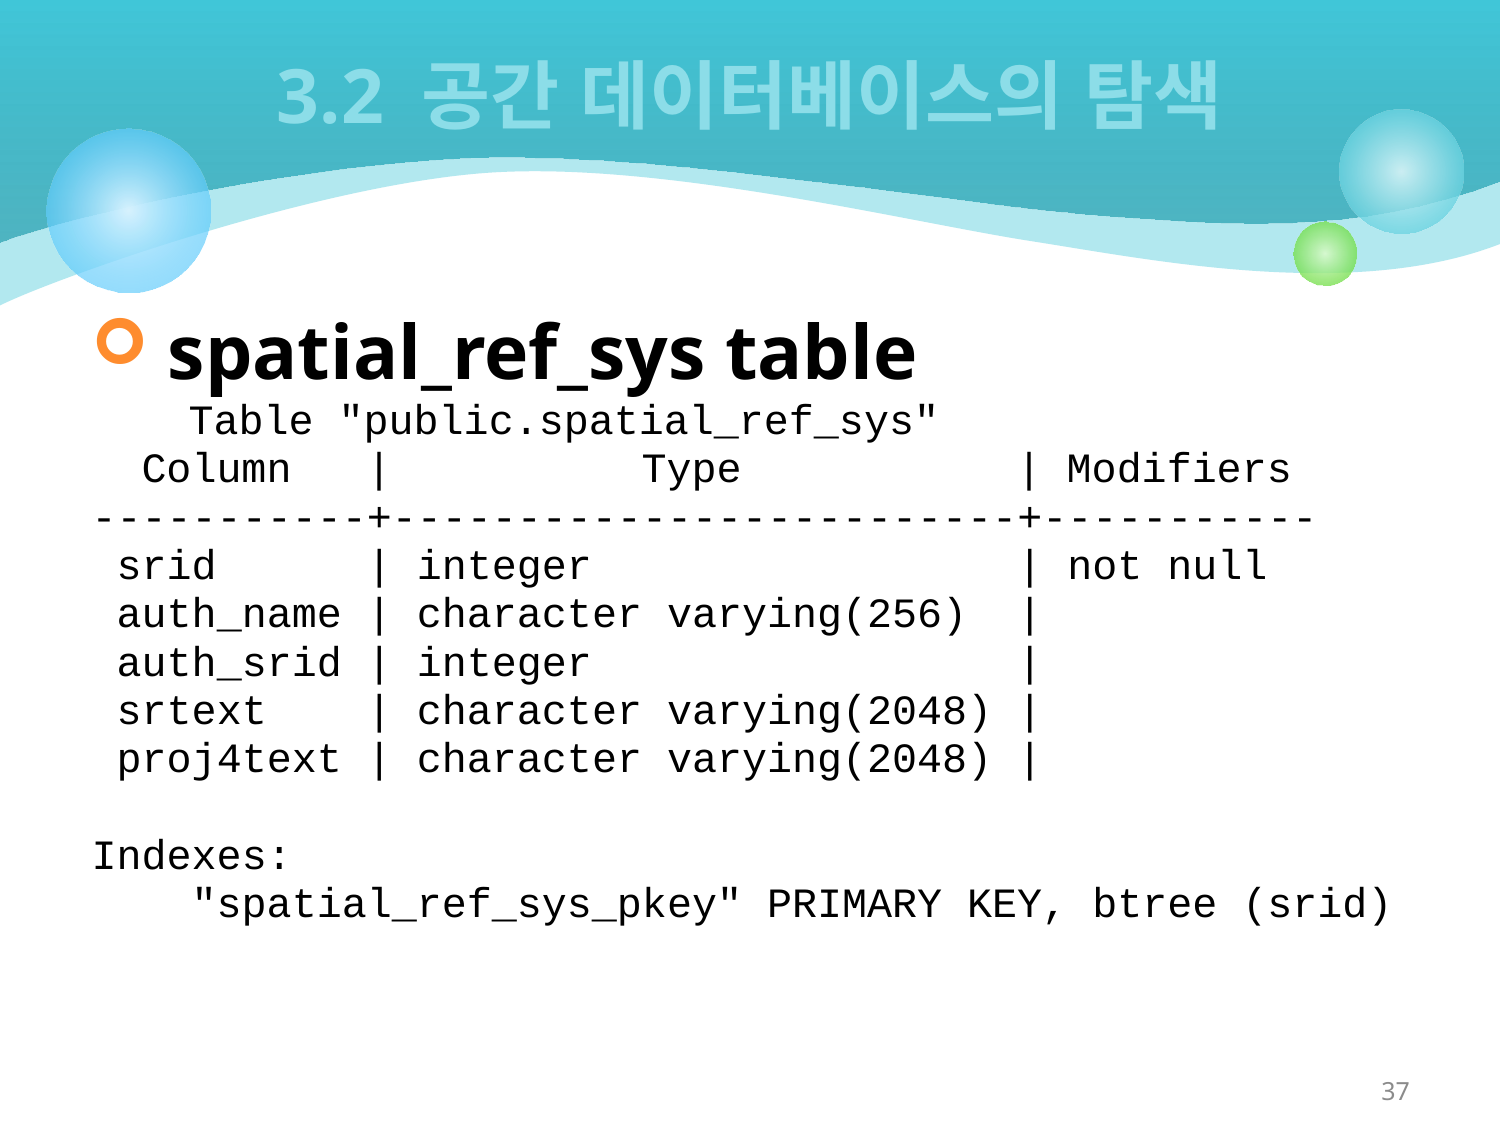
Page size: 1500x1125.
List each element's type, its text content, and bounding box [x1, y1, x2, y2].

text_box spatial_ref_sys table Table "public.spatial_ref_sys" Column | Type | Modifiers -----------+-------------------------+----------- srid | integer | not null auth_name | character varying(256) | auth_srid | integer | srtext | character varying(2048) | proj4text | character varying(2048) | Indexes: "spatial_ref_sys_pkey" PRIMARY KEY, btree (srid) [76, 314, 1427, 1053]
slide_number 37 [1074, 1072, 1425, 1113]
title 3.2 공간 데이터베이스의 탐색 [75, 0, 1425, 188]
